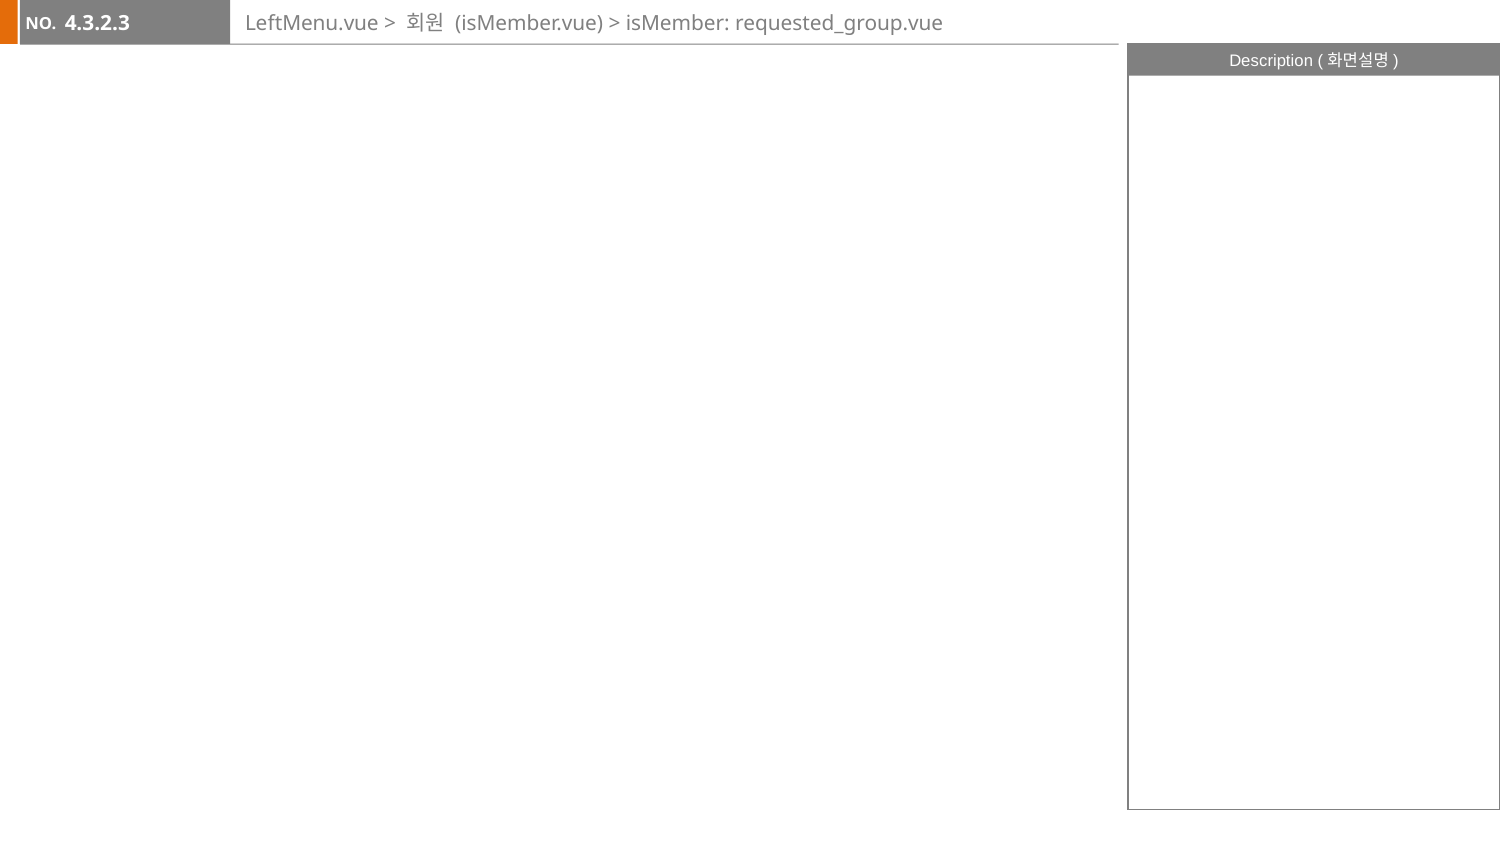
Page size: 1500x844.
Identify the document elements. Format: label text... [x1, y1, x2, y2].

title LeftMenu.vue > 회원 (isMember.vue) > isMember: requested_group.vue [230, 2, 1117, 51]
list 4.3.2.3 [64, 2, 231, 50]
